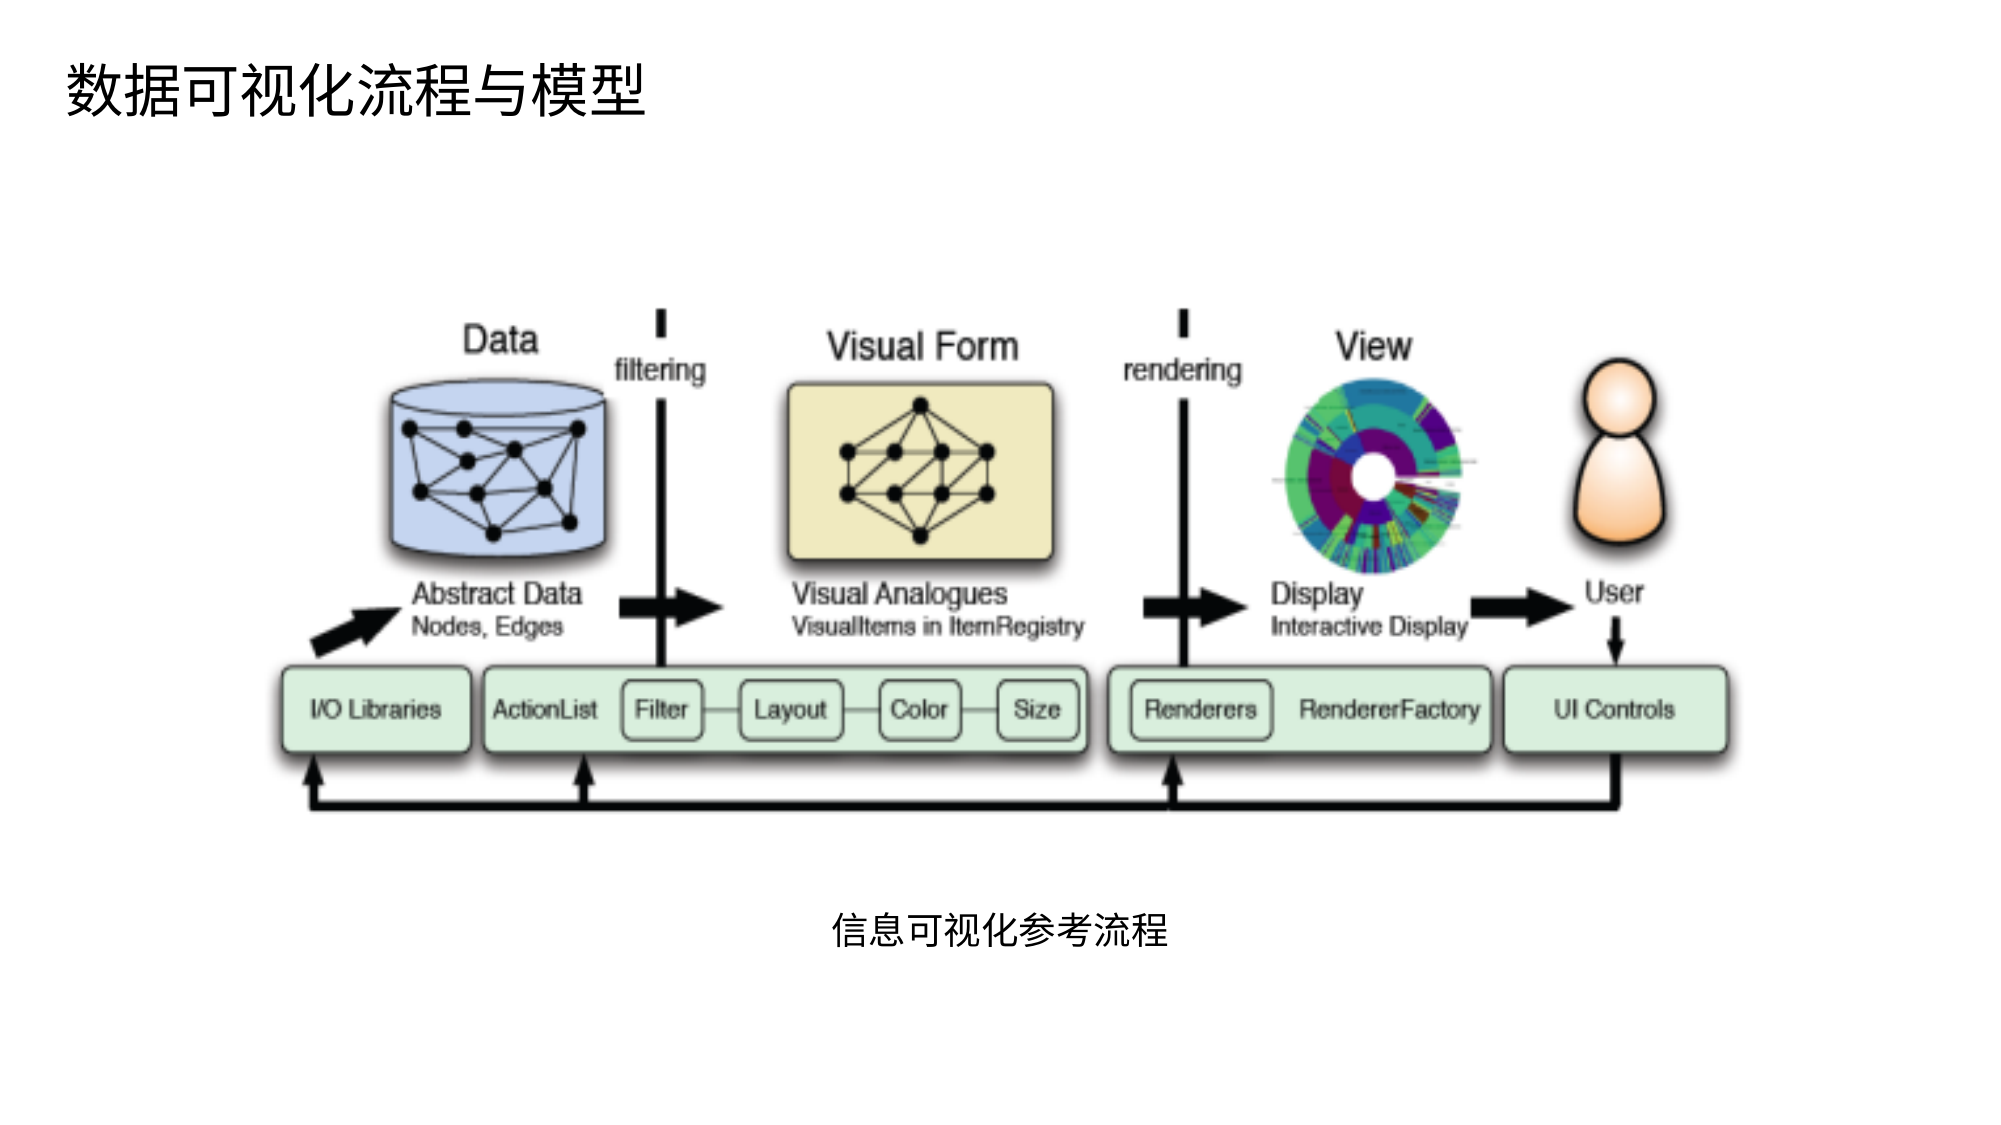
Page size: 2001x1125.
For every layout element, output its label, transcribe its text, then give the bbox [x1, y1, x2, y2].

text_box 信息可视化参考流程 [816, 899, 1184, 960]
picture [206, 281, 1794, 844]
text_box 数据可视化流程与模型 [50, 46, 663, 132]
